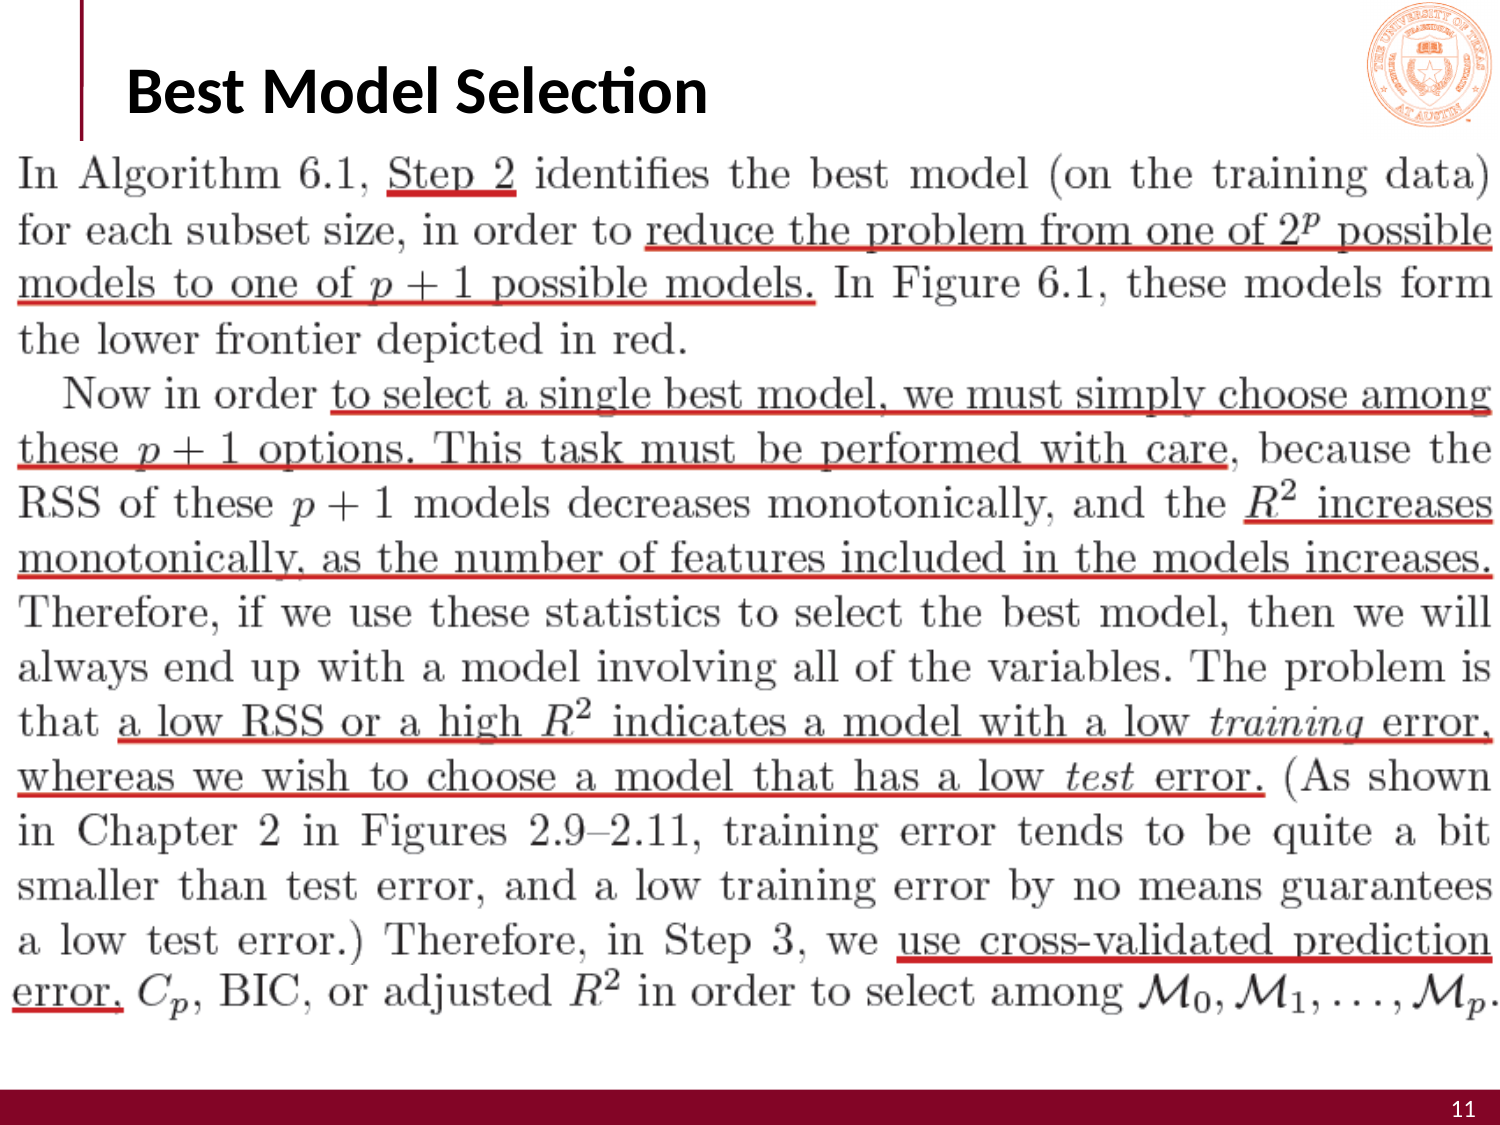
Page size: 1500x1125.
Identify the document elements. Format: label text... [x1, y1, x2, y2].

picture [0, 141, 1500, 1024]
title Best Model Selection [111, 45, 1373, 129]
picture [1360, 0, 1498, 140]
slide_number 11 [1141, 1077, 1492, 1125]
